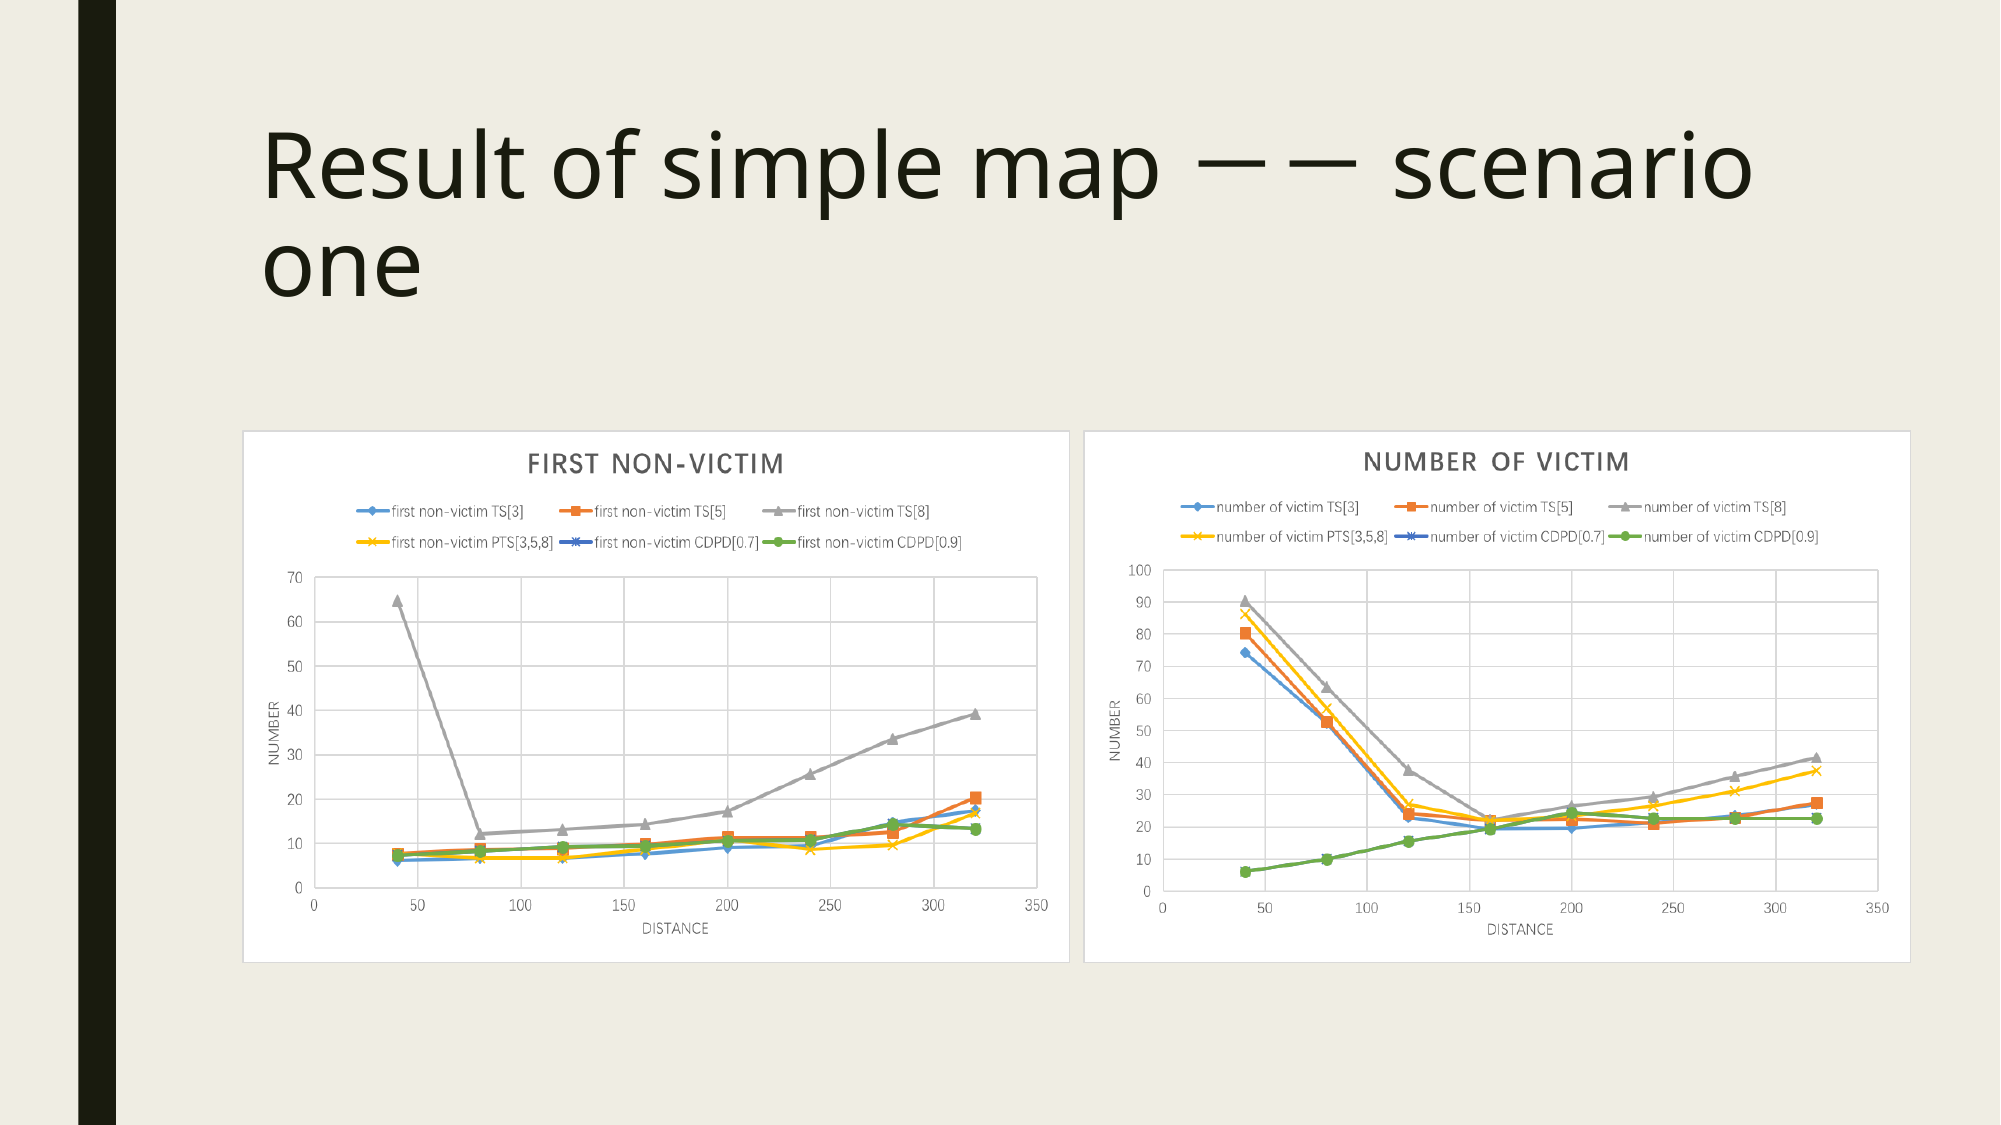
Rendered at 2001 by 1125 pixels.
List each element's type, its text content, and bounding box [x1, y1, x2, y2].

picture [1083, 430, 1911, 963]
picture [242, 430, 1070, 963]
title Result of simple map－－scenario one [245, 112, 1821, 357]
